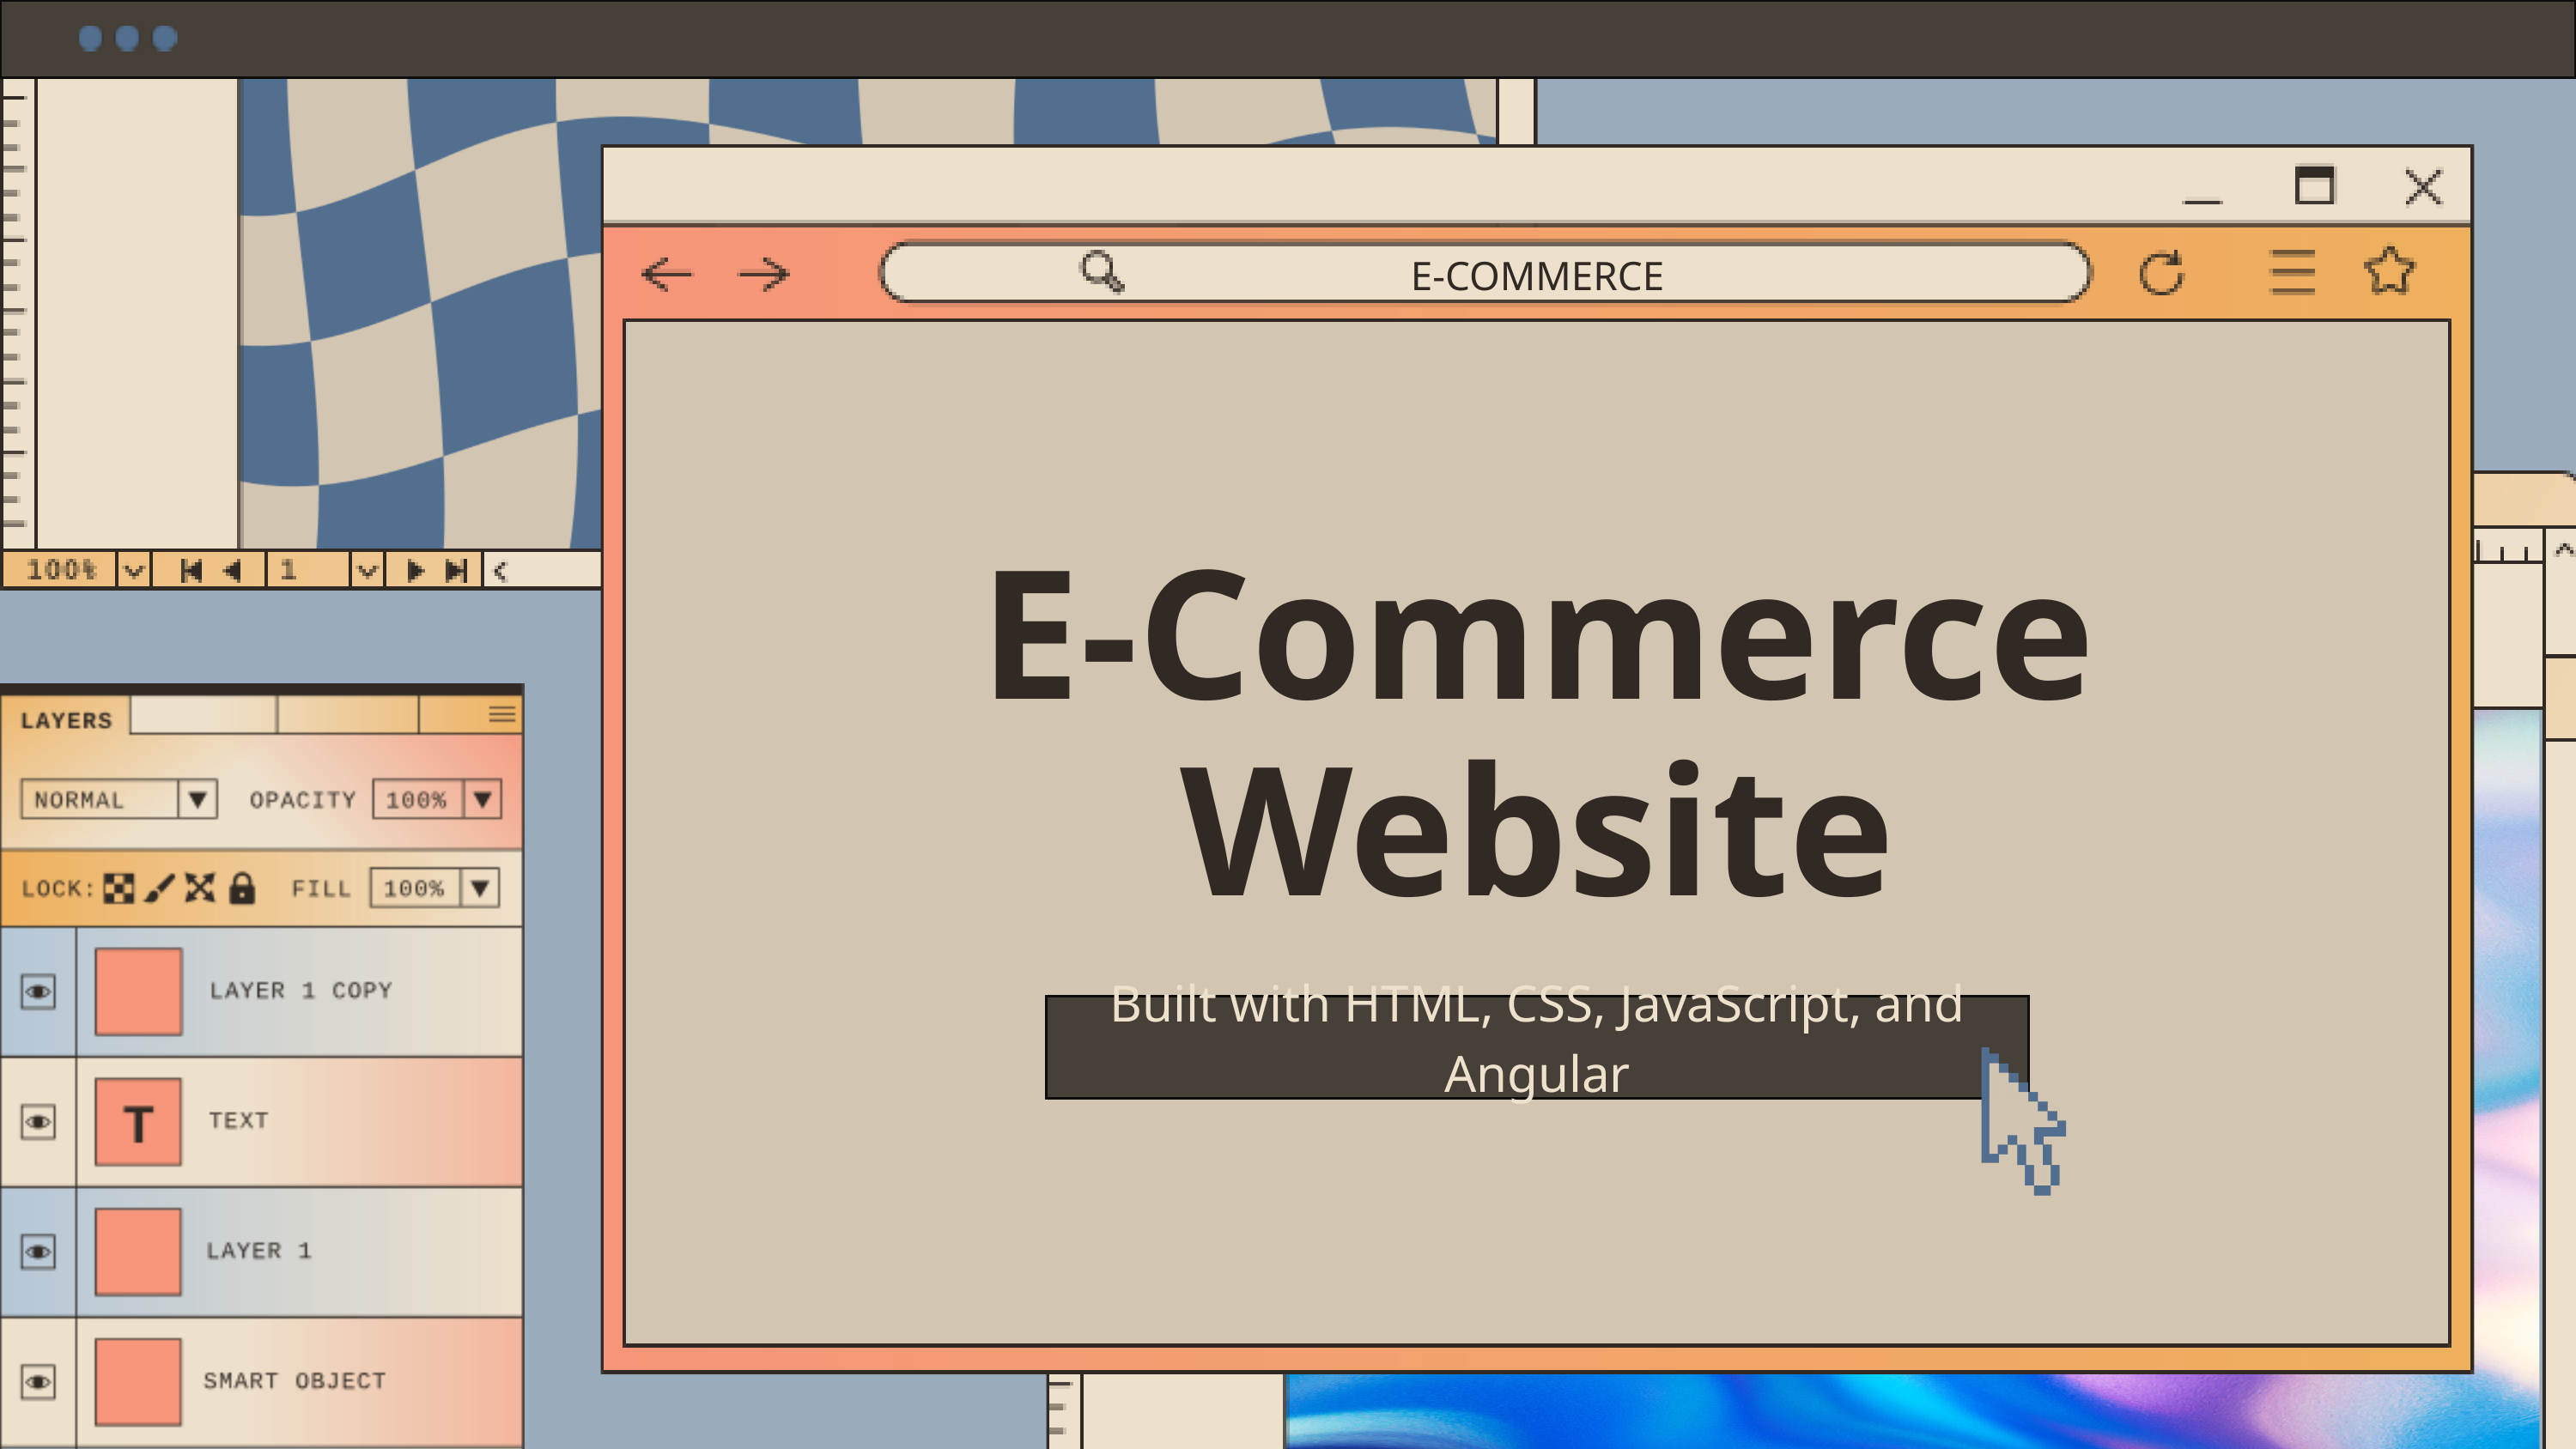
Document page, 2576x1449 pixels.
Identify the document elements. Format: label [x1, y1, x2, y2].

text_box [0, 88, 1538, 591]
text_box [0, 0, 2576, 78]
text_box [600, 144, 2475, 1375]
text_box [0, 683, 525, 1449]
text_box [1046, 996, 2029, 1099]
text_box [1046, 470, 2576, 1449]
